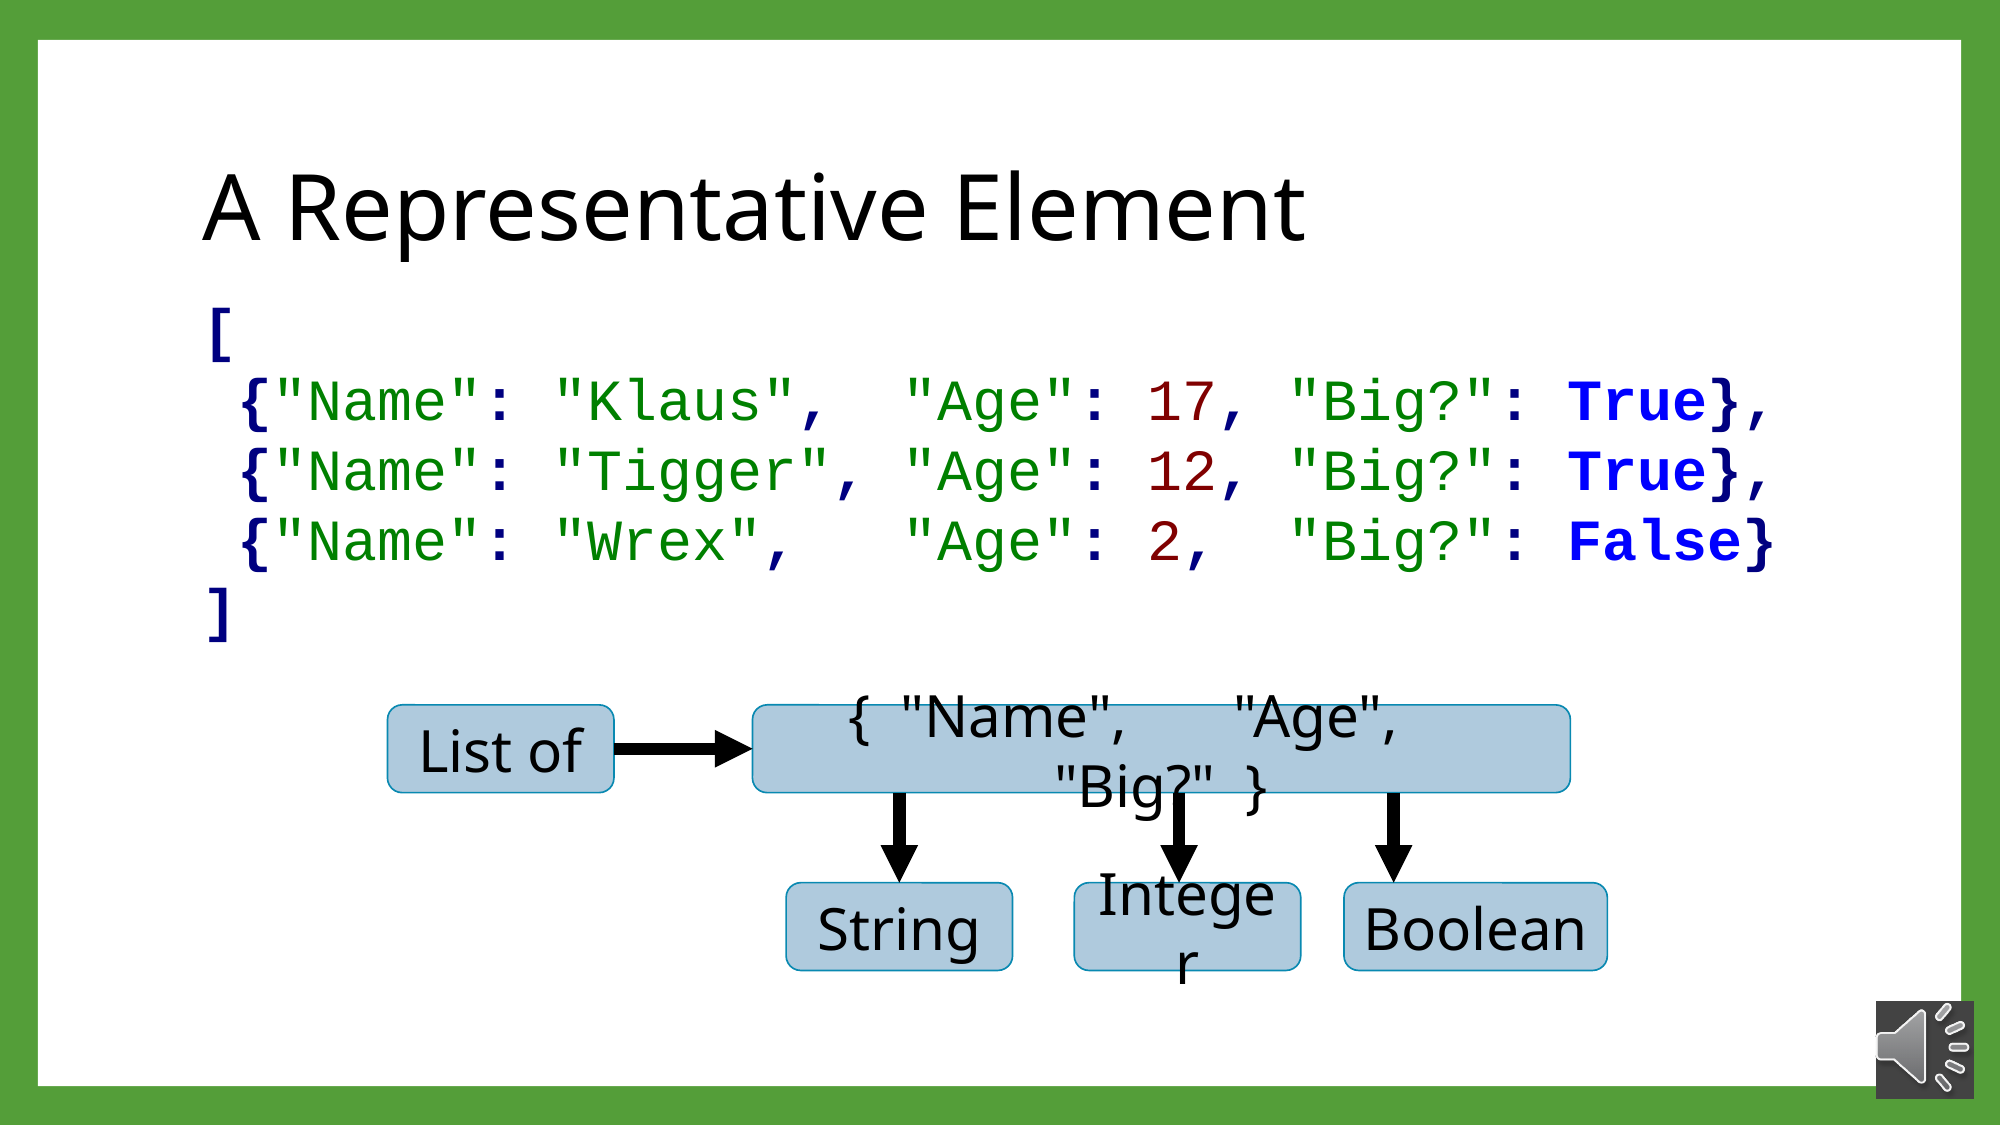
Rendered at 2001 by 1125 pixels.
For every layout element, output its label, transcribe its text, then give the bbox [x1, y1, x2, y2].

title A Representative Element [187, 99, 1808, 284]
text_box [ {"Name": "Klaus", "Age": 17, "Big?": True}, {"Name": "Tigger", "Age": 12, "Big?": True}, {"Name": "Wrex", "Age": 2, "Big?": False} ] [187, 284, 1808, 650]
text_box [387, 704, 1608, 971]
picture [1874, 999, 1976, 1101]
